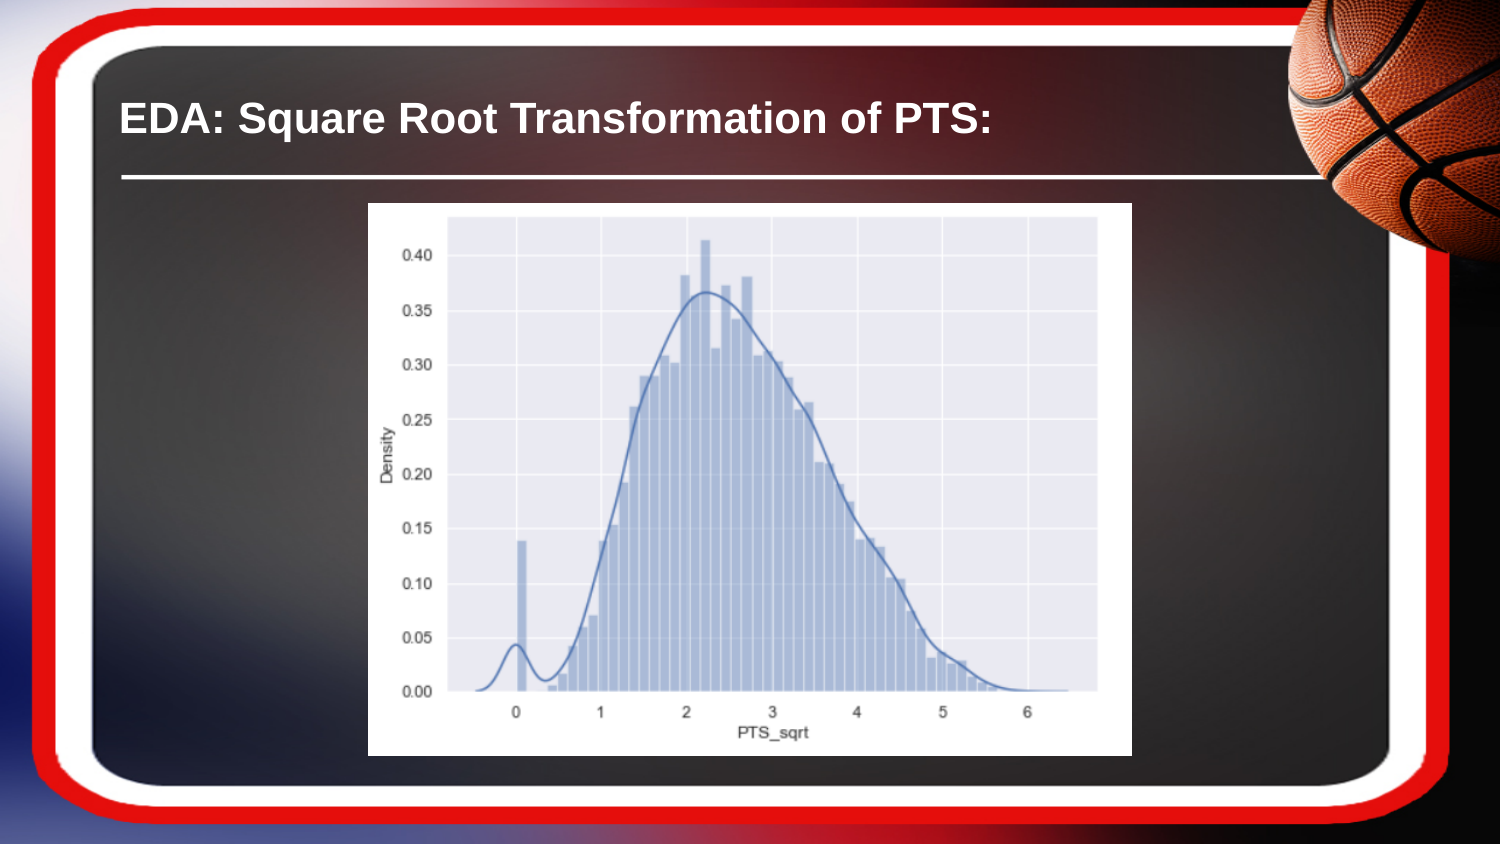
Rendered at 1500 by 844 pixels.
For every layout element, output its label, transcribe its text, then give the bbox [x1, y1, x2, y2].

picture [0, 0, 1500, 844]
title EDA: Square Root Transformation of PTS: [111, 84, 1377, 149]
